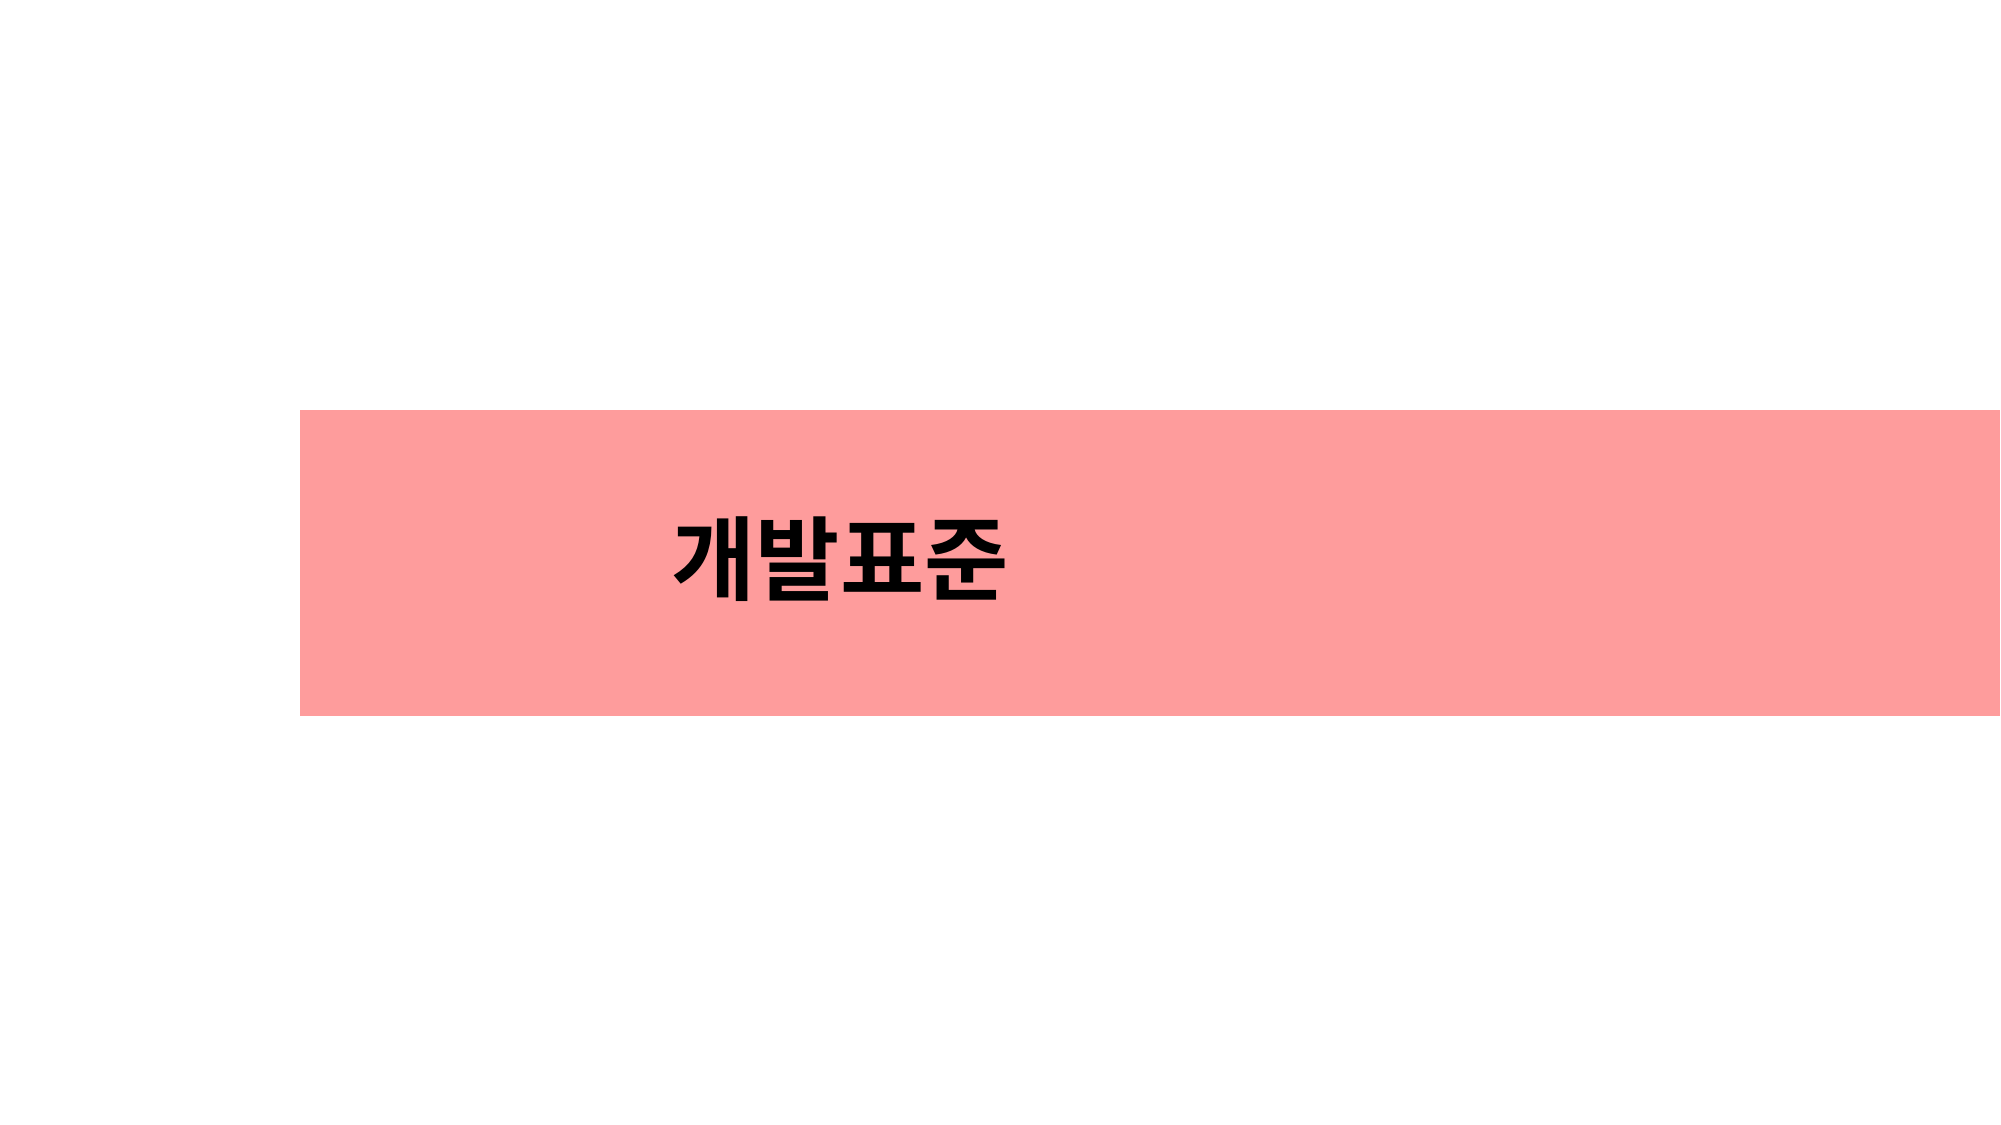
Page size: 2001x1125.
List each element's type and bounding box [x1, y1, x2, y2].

picture [300, 410, 2000, 717]
